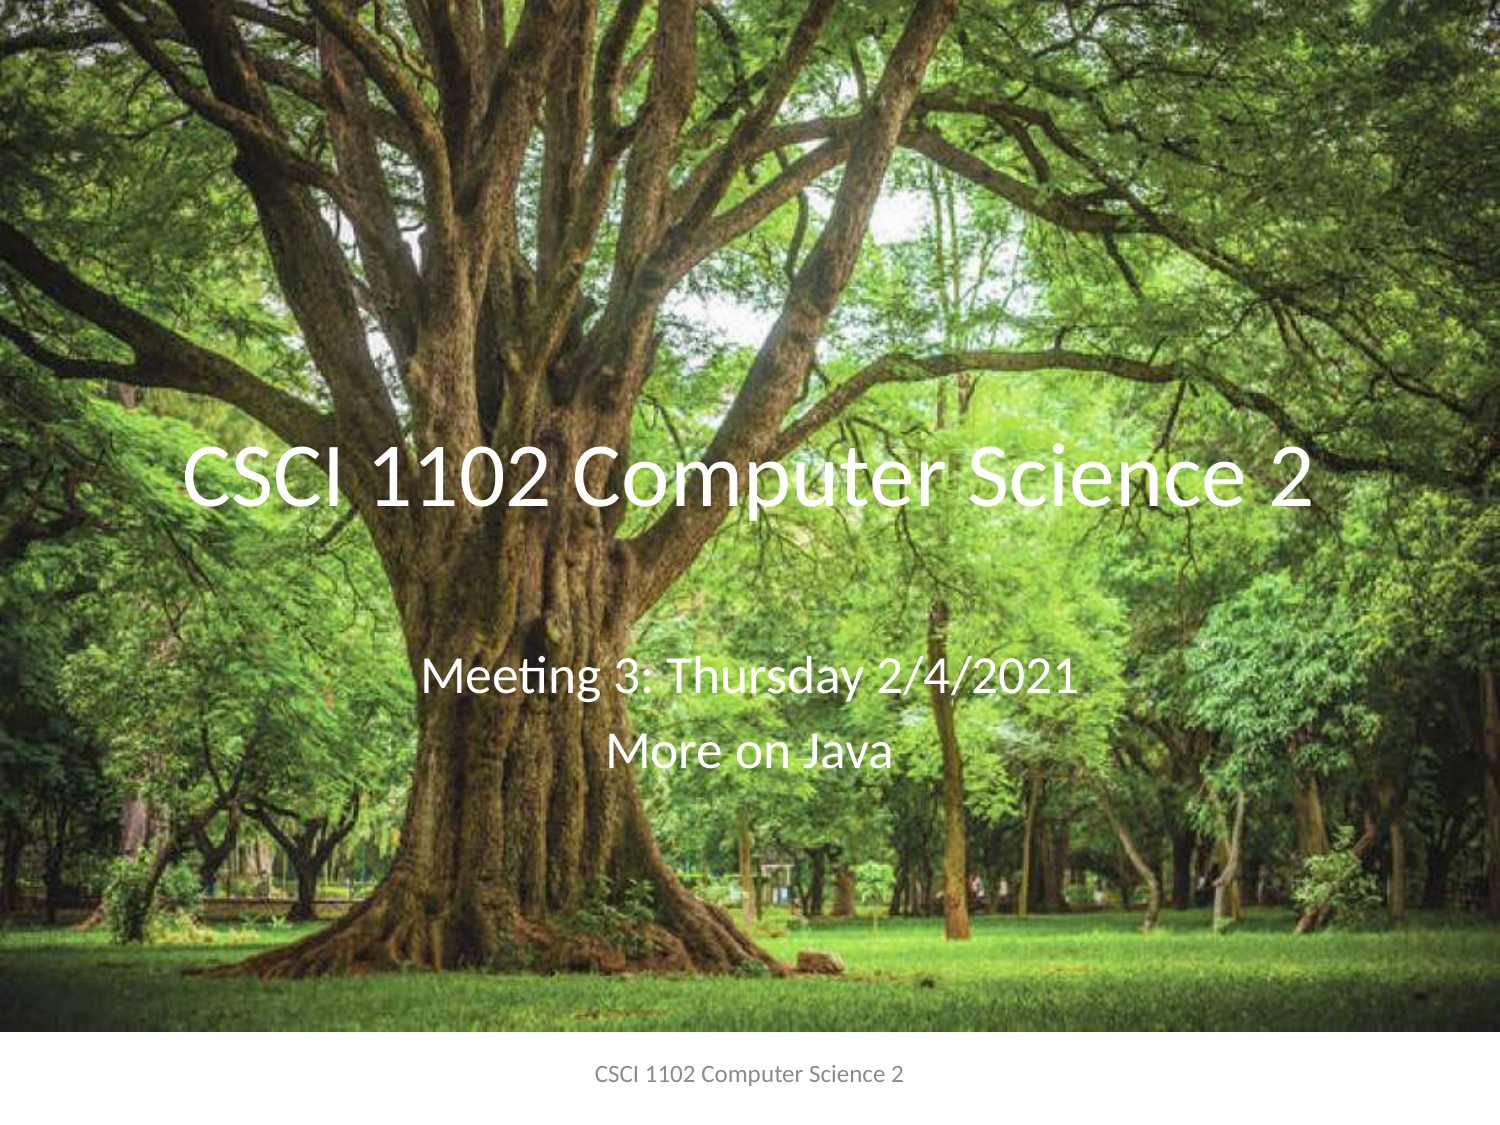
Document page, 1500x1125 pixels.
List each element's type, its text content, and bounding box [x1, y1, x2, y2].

footer CSCI 1102 Computer Science 2 [512, 1042, 988, 1103]
picture [0, 0, 1500, 1032]
